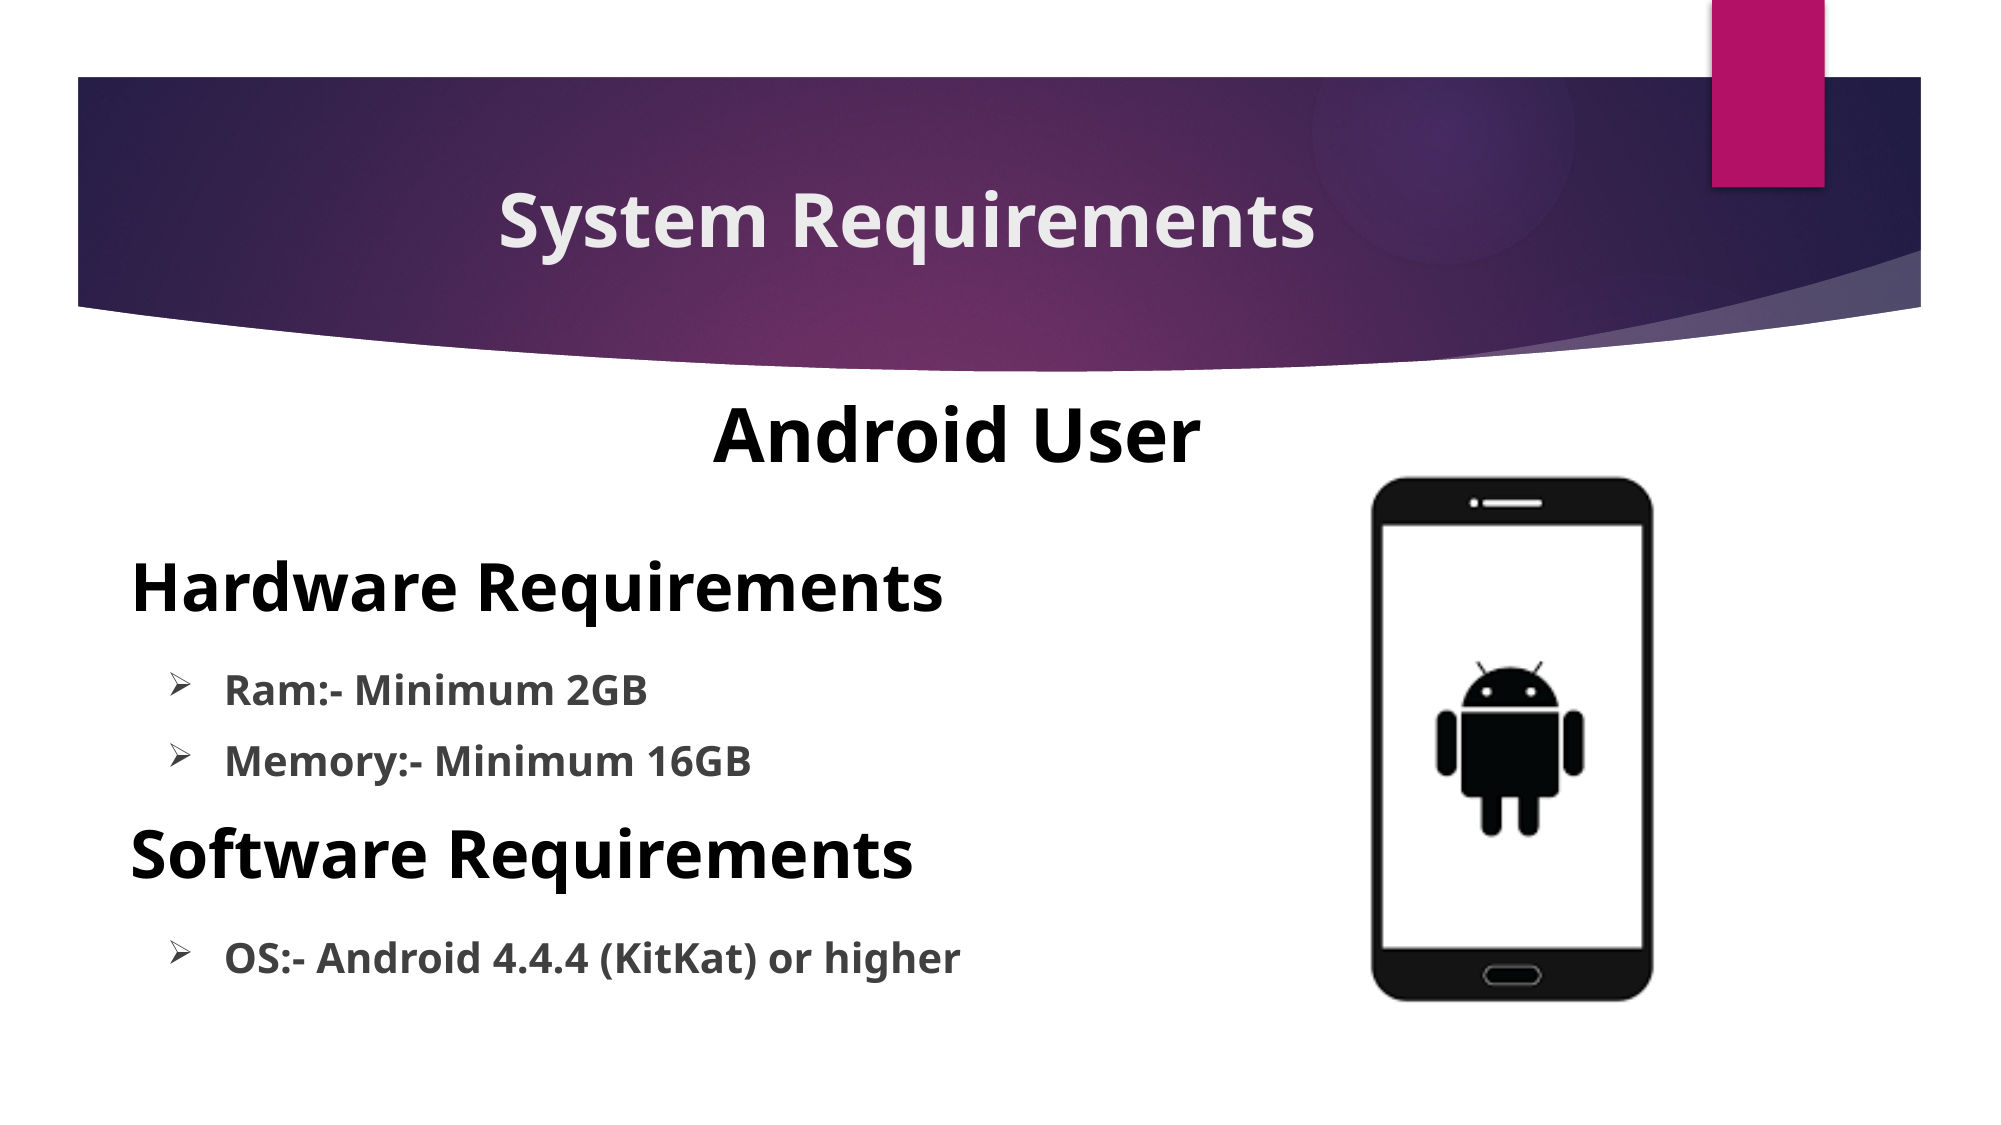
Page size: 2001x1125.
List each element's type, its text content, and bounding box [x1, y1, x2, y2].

list Ram:- Minimum 2GB Memory:- Minimum 16GB [152, 656, 1000, 805]
text_box Hardware Requirements [115, 536, 1107, 653]
text_box Android User [234, 380, 1683, 497]
picture [1245, 472, 1780, 1007]
text_box OS:- Android 4.4.4 (KitKat) or higher [152, 923, 1000, 1007]
title System Requirements [189, 159, 1627, 276]
text_box Software Requirements [115, 804, 948, 921]
